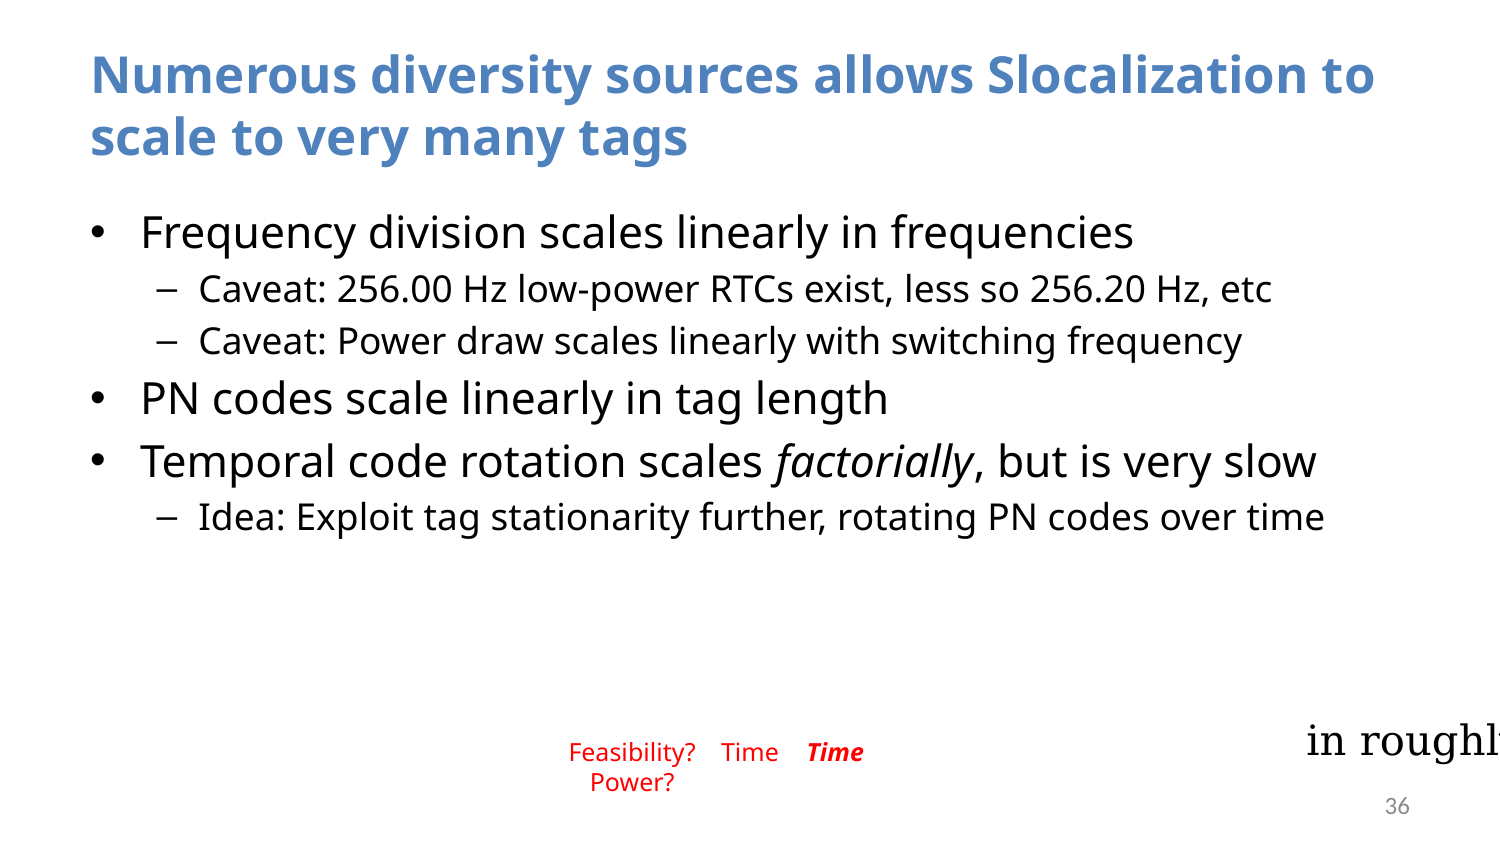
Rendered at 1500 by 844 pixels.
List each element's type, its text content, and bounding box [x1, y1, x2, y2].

text_box Time [791, 728, 879, 774]
slide_number 36 [1074, 782, 1425, 827]
text_box Time [706, 728, 791, 774]
list Frequency division scales linearly in frequencies Caveat: 256.00 Hz low-power RTCs exist, less so 256.20 Hz, etc Caveat: Power draw scales linearly with switching frequency PN codes scale linearly in tag length Temporal code rotation scales factorially, but is very slow Idea: Exploit tag stationarity further, rotating PN codes over time [75, 196, 1425, 642]
text_box Feasibility? Power? [553, 728, 711, 804]
title Numerous diversity sources allows Slocalization to scale to very many tags [75, 33, 1425, 175]
